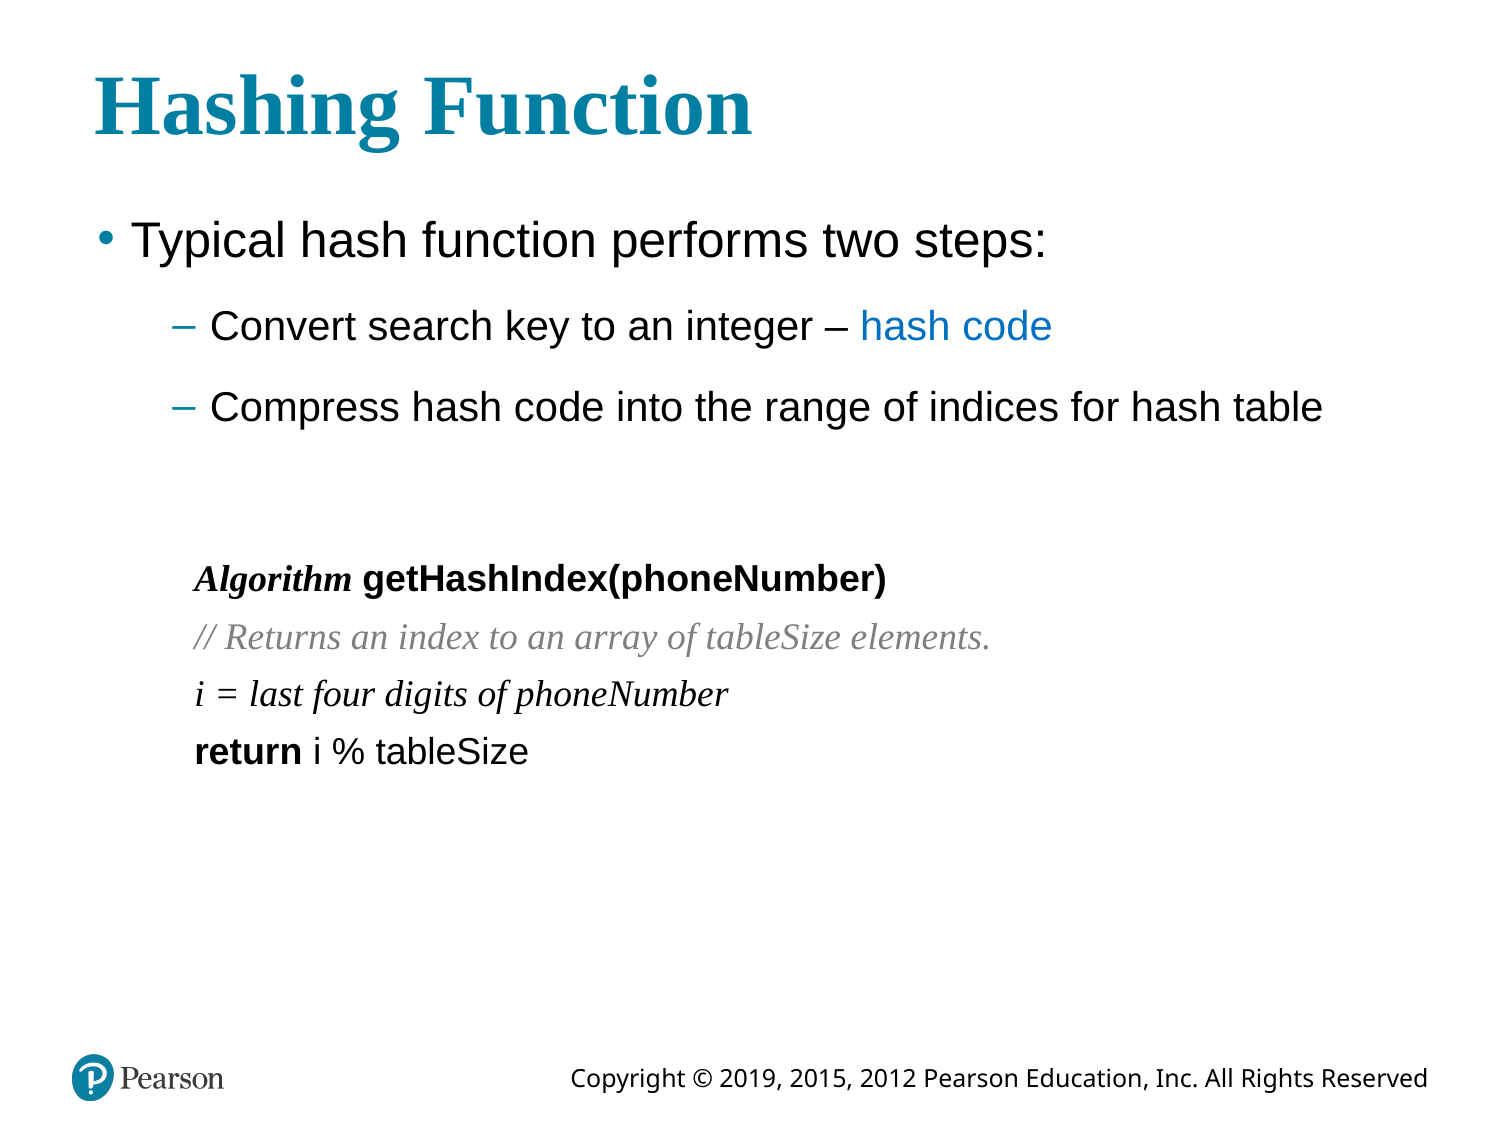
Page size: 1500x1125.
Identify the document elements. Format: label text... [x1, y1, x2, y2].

picture [72, 1054, 88, 1070]
title Hashing Function [79, 32, 1442, 168]
picture [98, 1054, 224, 1101]
text_box Algorithm getHashIndex(phoneNumber) // Returns an index to an array of tableSize elements. i = last four digits of phoneNumber return i % tableSize [124, 546, 1001, 780]
picture [80, 1063, 106, 1088]
list Typical hash function performs two steps: Convert search key to an integer – hash code Compress hash code into the range of indices for hash table [65, 192, 1417, 490]
picture [72, 1087, 83, 1101]
